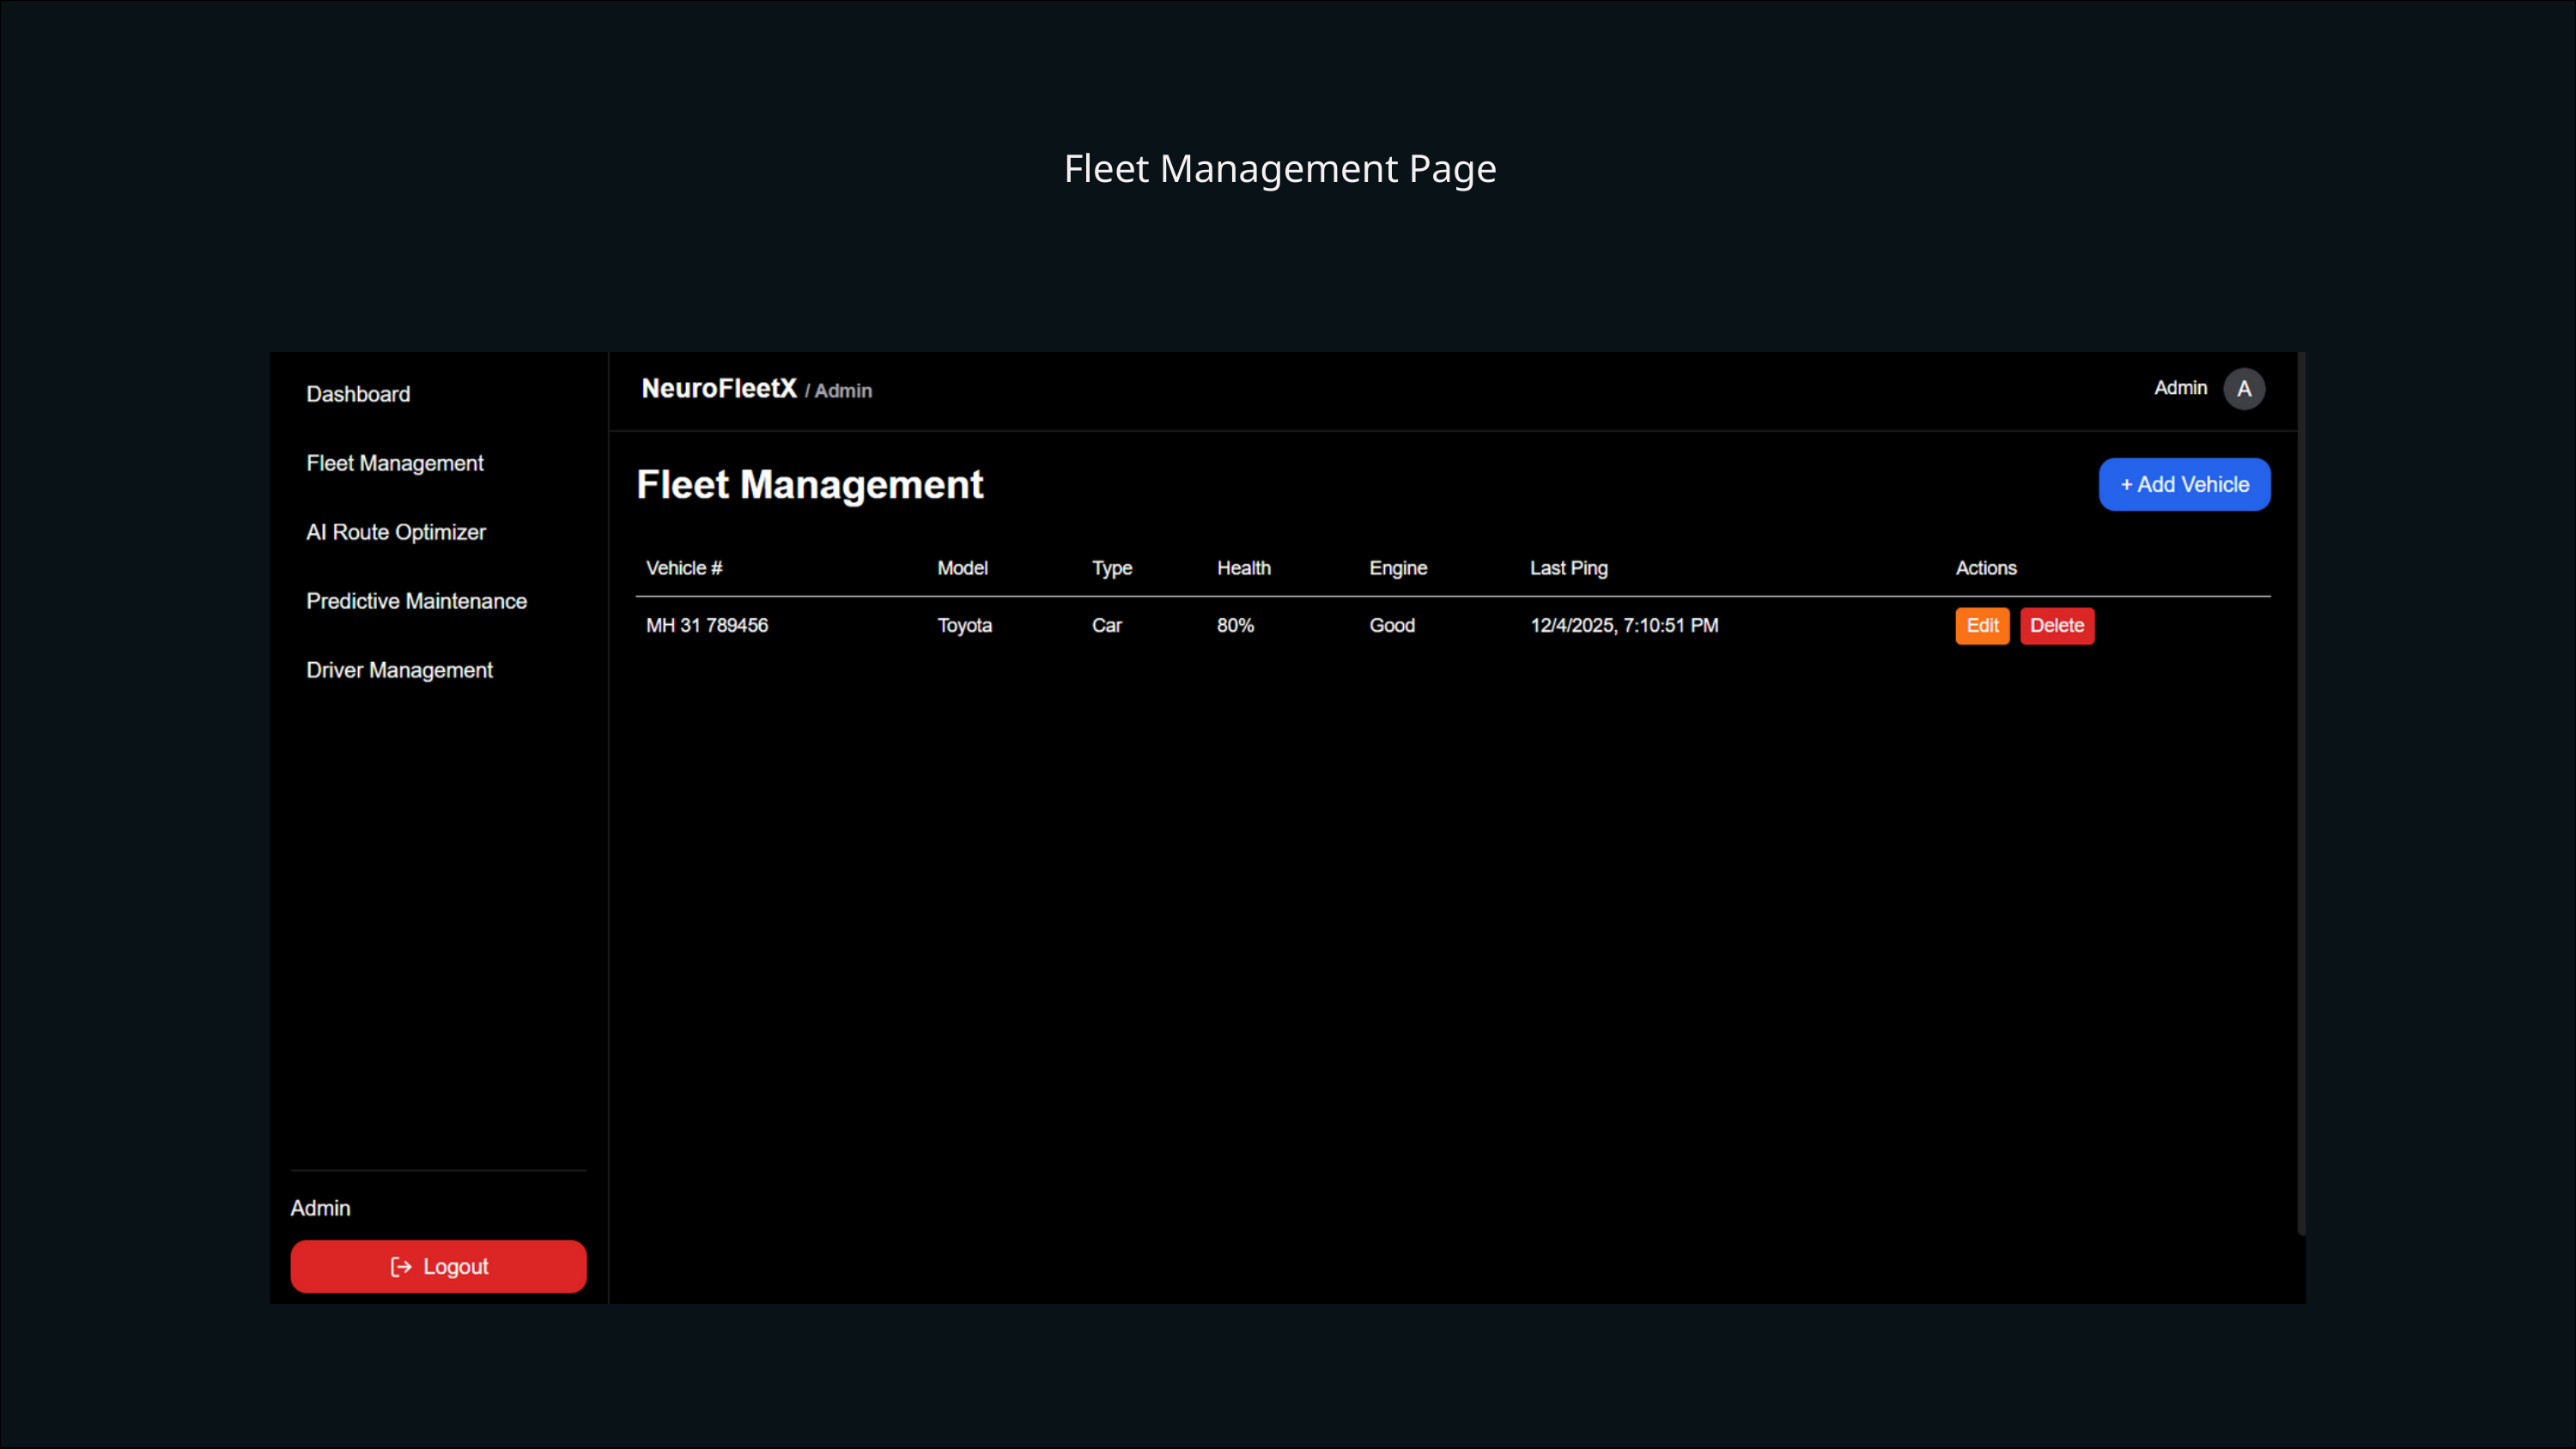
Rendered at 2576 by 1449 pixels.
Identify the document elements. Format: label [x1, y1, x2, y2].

text_box [0, 0, 2576, 1449]
